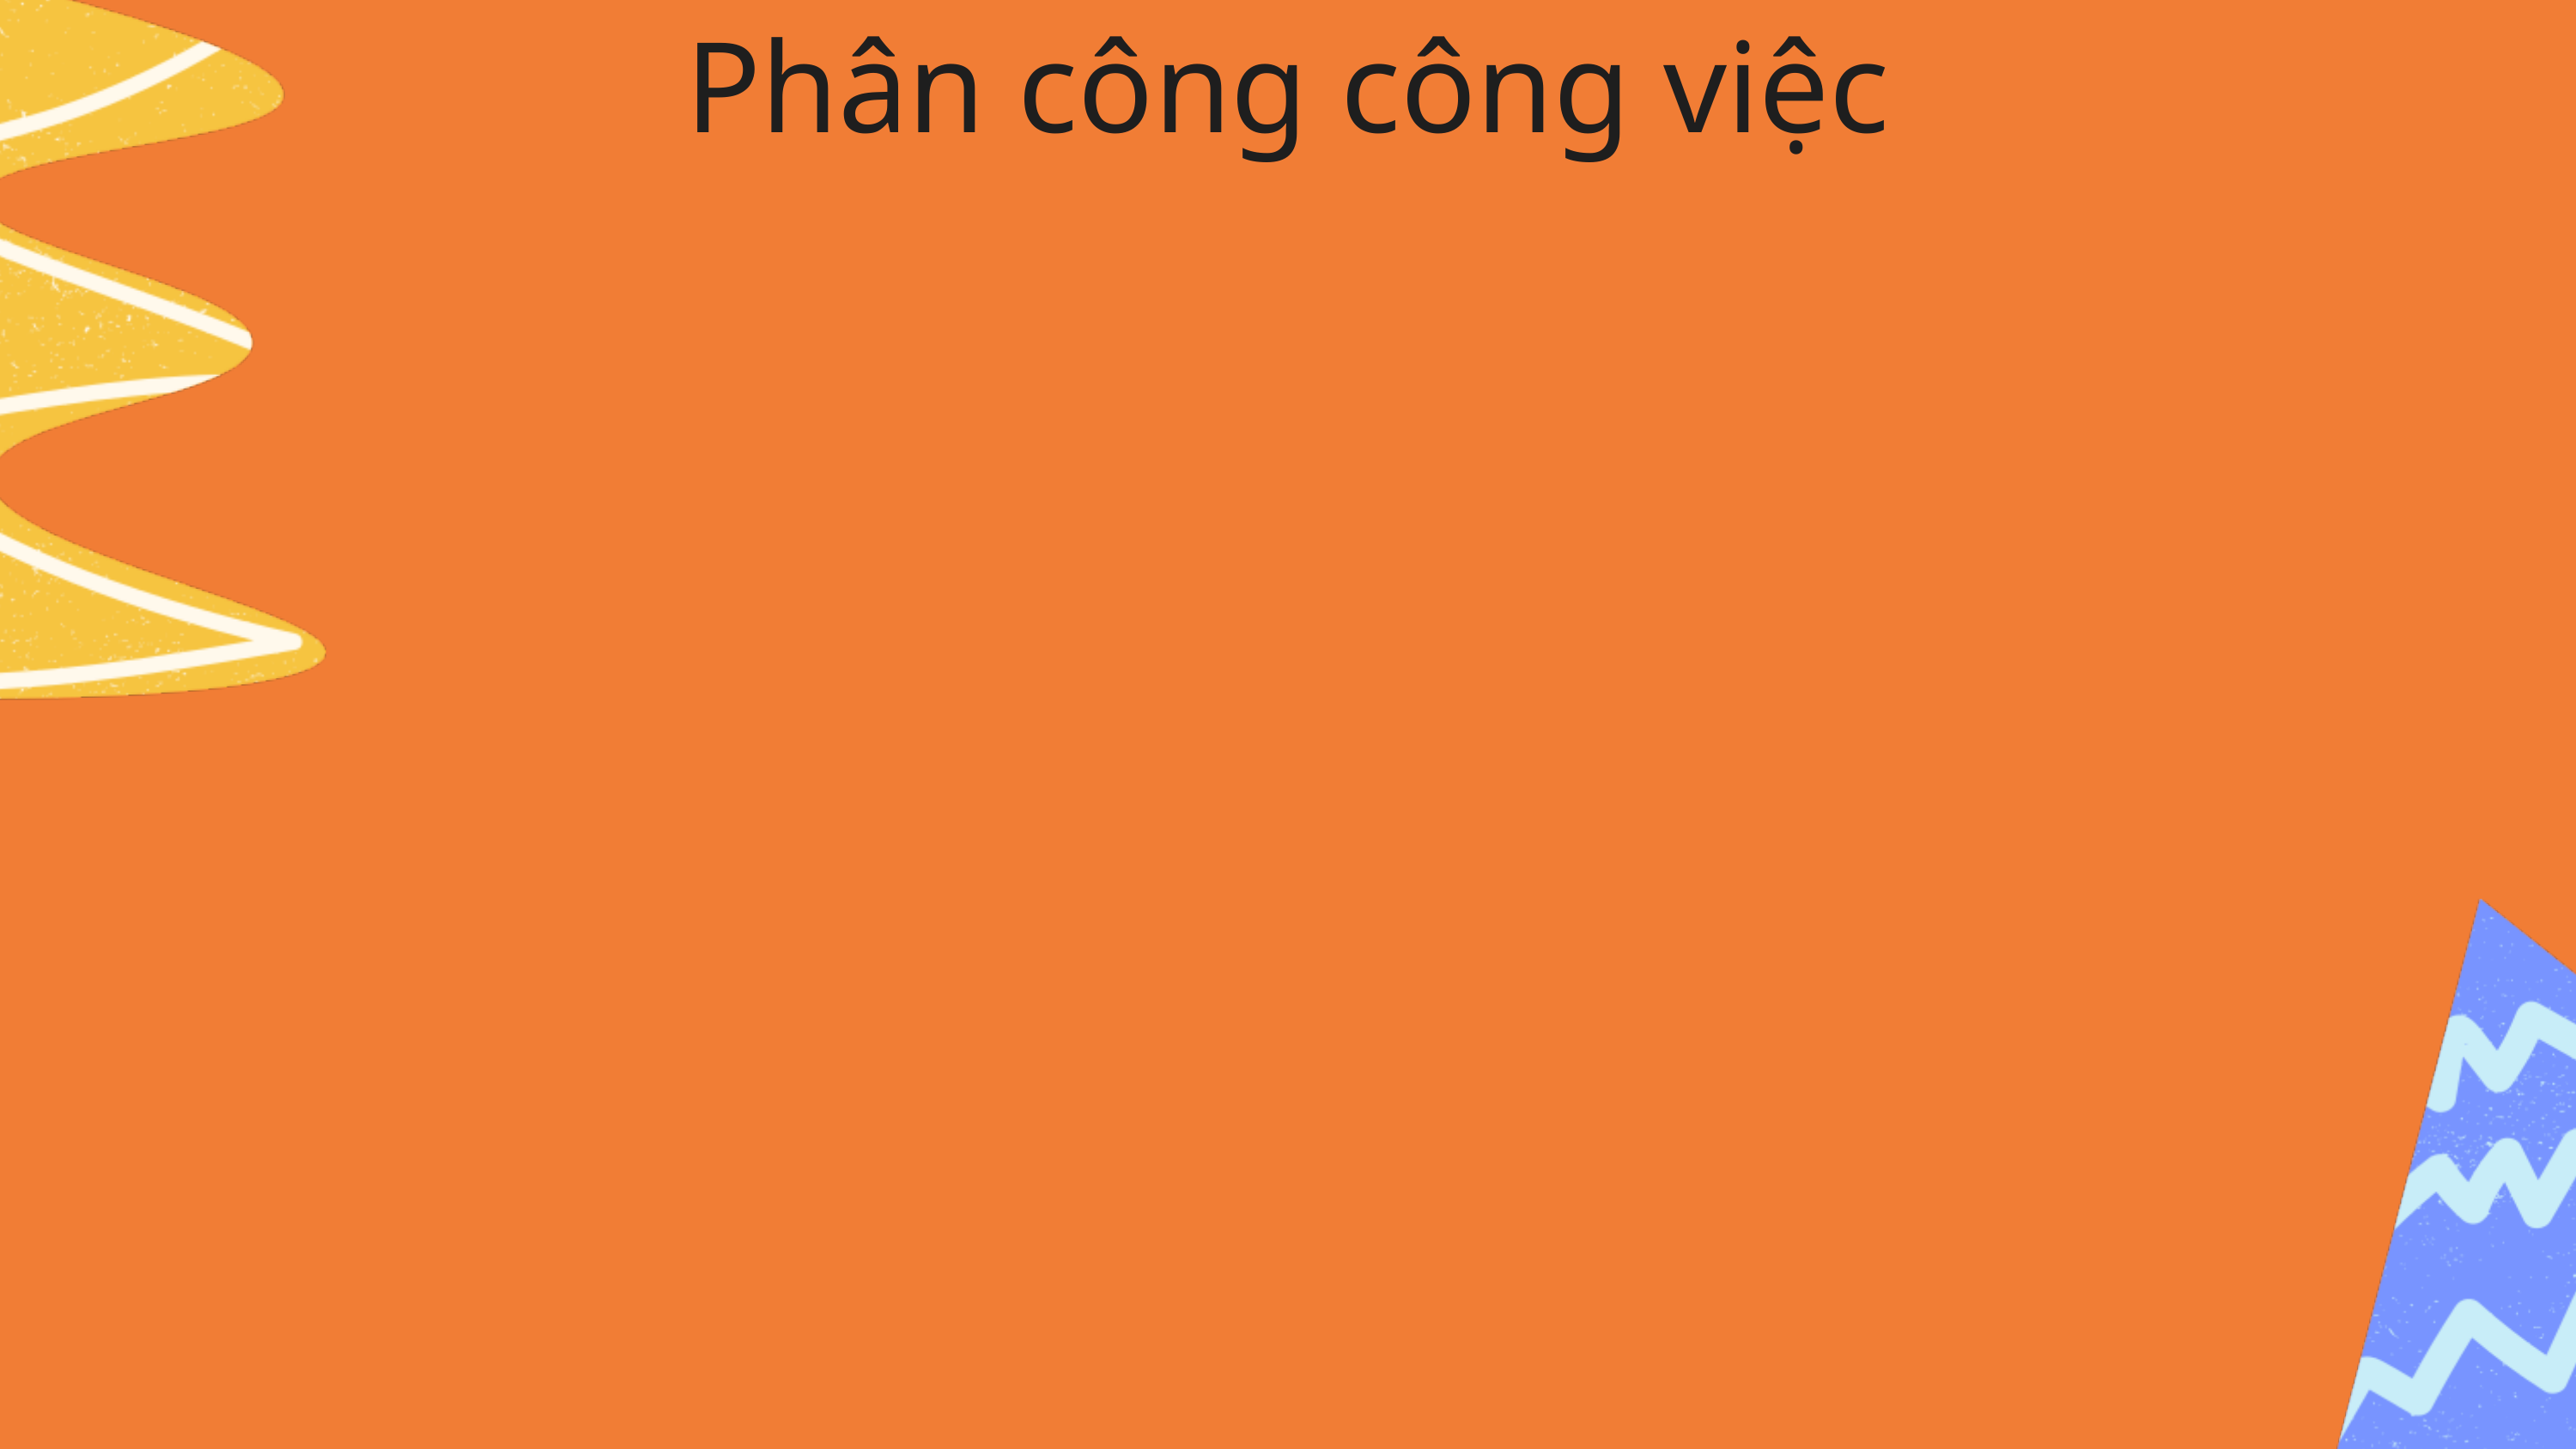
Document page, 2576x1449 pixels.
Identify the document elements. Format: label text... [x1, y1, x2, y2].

text_box Phân công công việc [0, 0, 2576, 158]
text_box [2325, 899, 2576, 1449]
text_box [0, 158, 332, 724]
